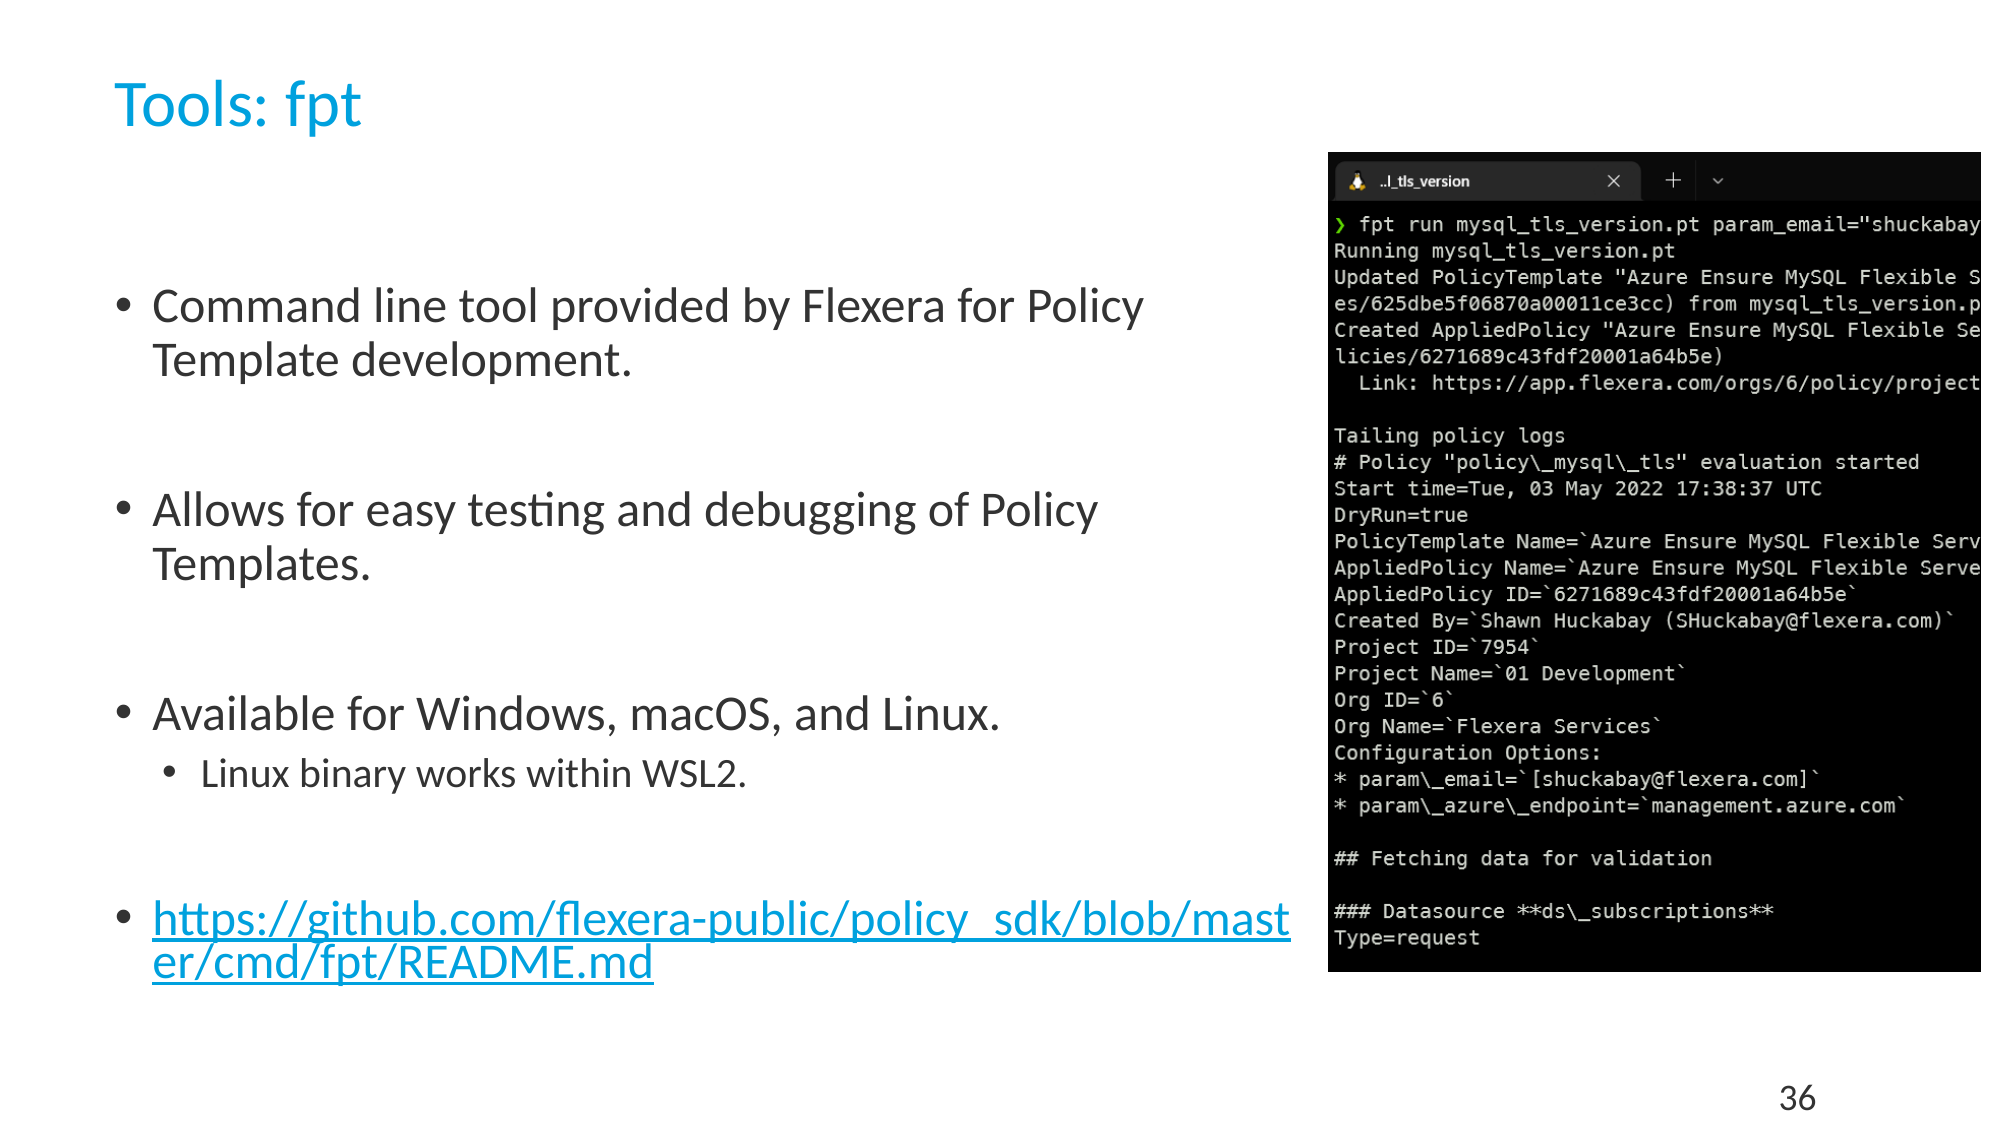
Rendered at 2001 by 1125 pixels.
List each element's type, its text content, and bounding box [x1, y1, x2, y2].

title Tools: fpt [99, 61, 1900, 227]
list Command line tool provided by Flexera for Policy Template development. Allows for easy testing and debugging of Policy Templates. Available for Windows, macOS, and Linux. Linux binary works within WSL2. https://github.com/flexera-public/policy_sdk/blob/master/cmd/fpt/README.md [99, 272, 1313, 1031]
slide_number 36 [1763, 1065, 1900, 1125]
picture [1328, 152, 1981, 972]
